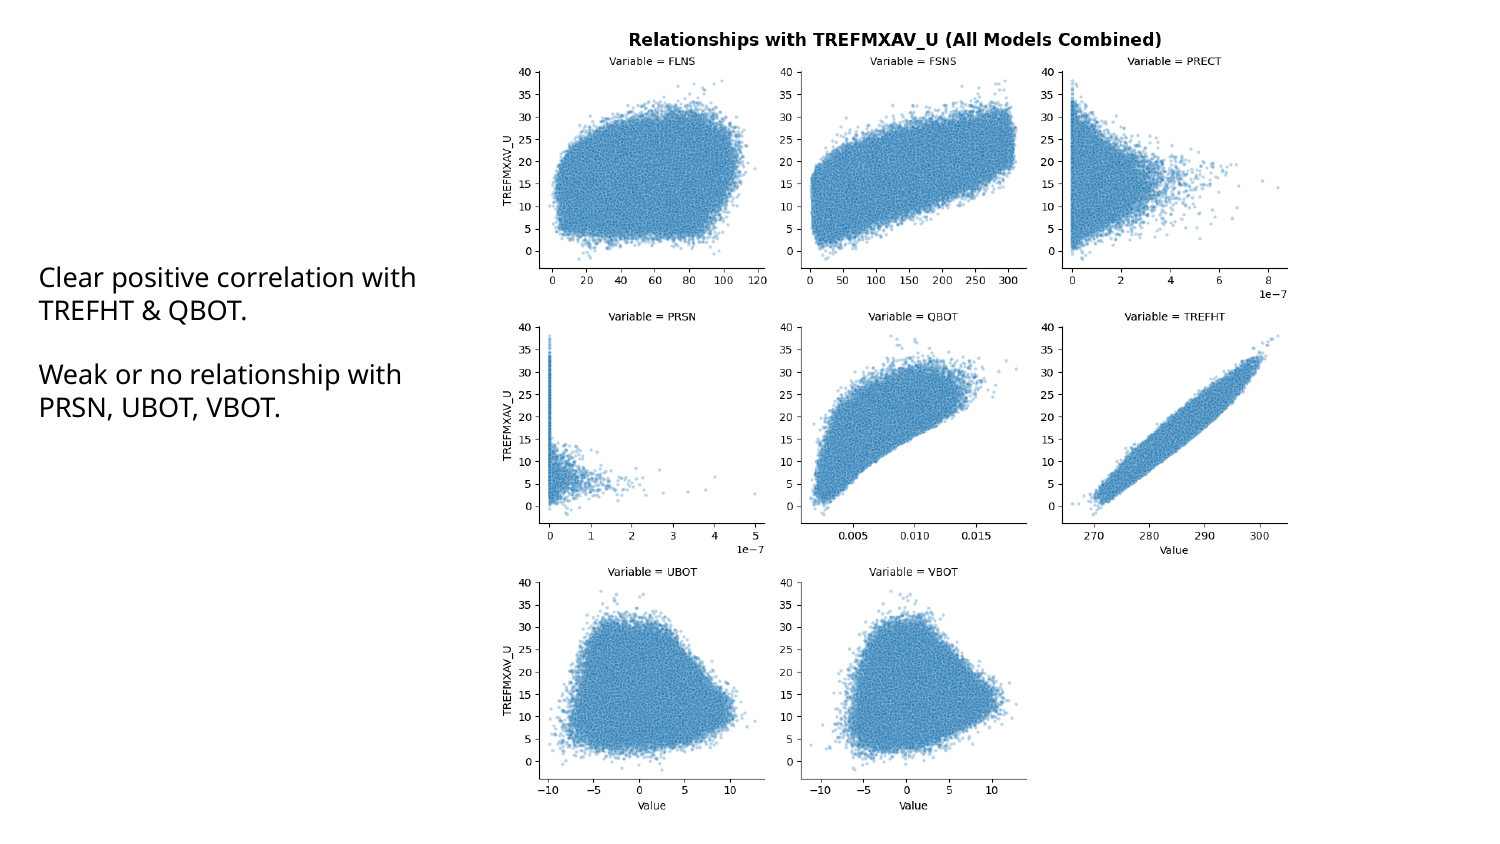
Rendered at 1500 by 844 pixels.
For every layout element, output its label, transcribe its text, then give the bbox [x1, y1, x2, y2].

text_box Clear positive correlation with TREFHT & QBOT. Weak or no relationship with PRSN, UBOT, VBOT. [23, 245, 481, 517]
picture [495, 24, 1294, 819]
